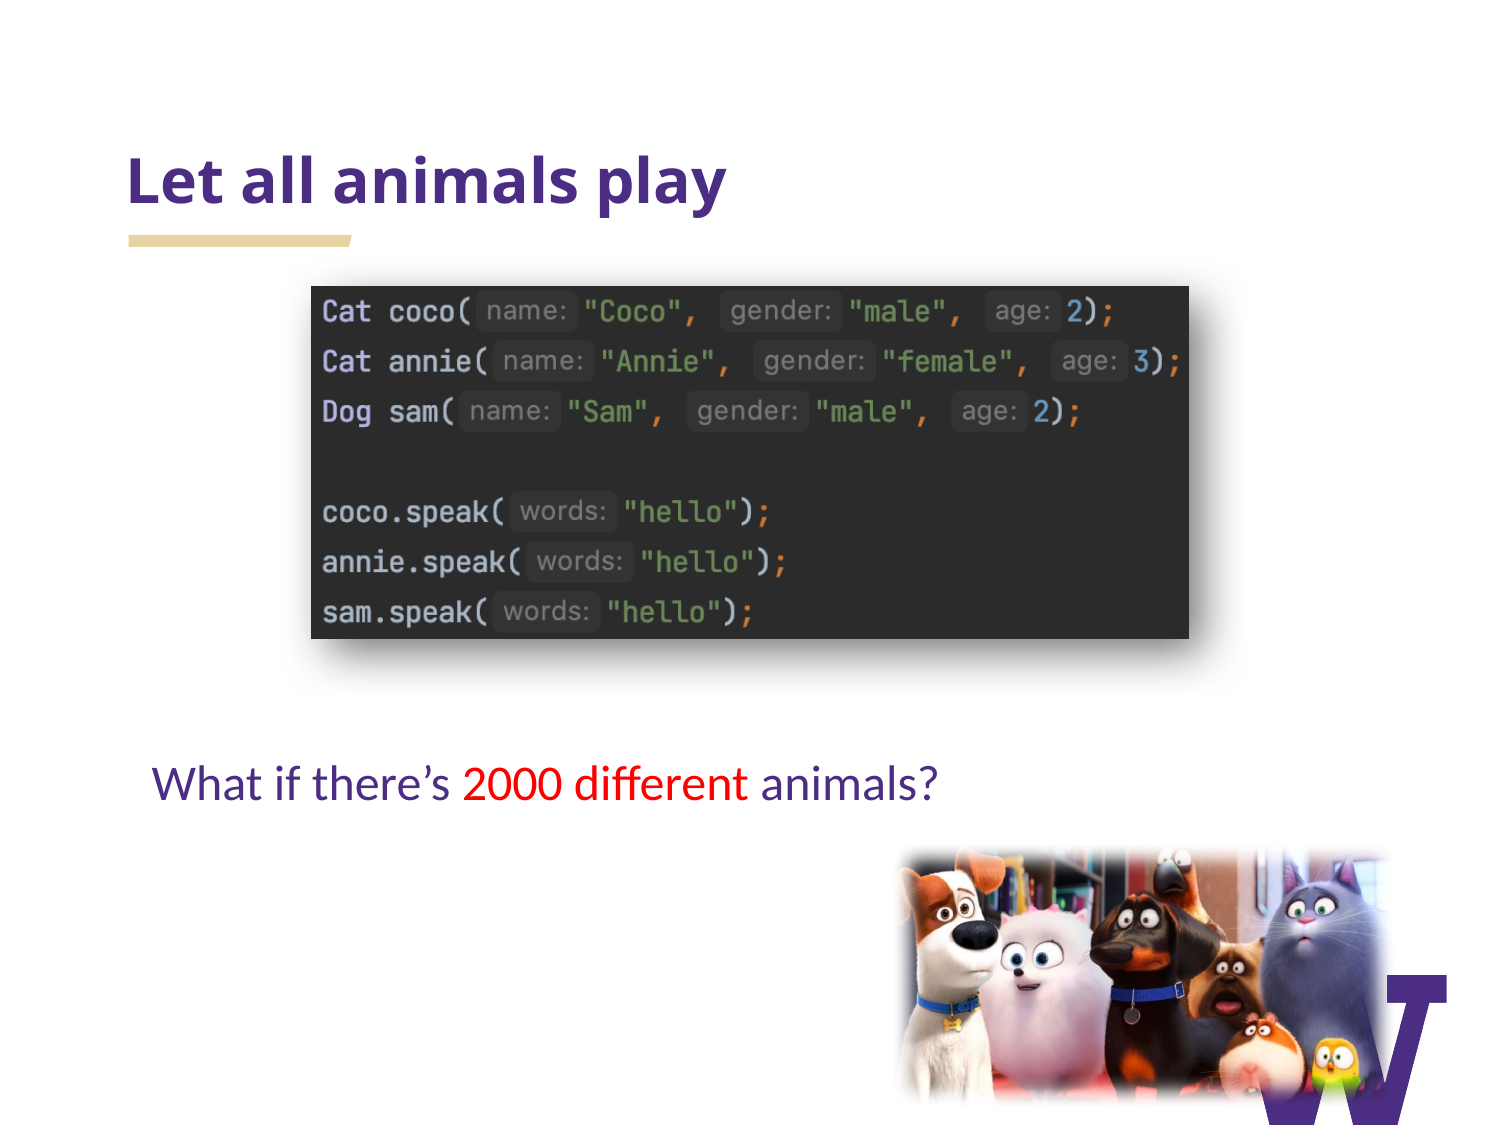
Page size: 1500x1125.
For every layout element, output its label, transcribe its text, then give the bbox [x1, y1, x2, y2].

title Let all animals play [110, 60, 1453, 224]
picture [892, 842, 1447, 1125]
picture [311, 286, 1189, 640]
picture [128, 235, 352, 247]
text_box What if there’s 2000 different animals? [136, 743, 956, 818]
